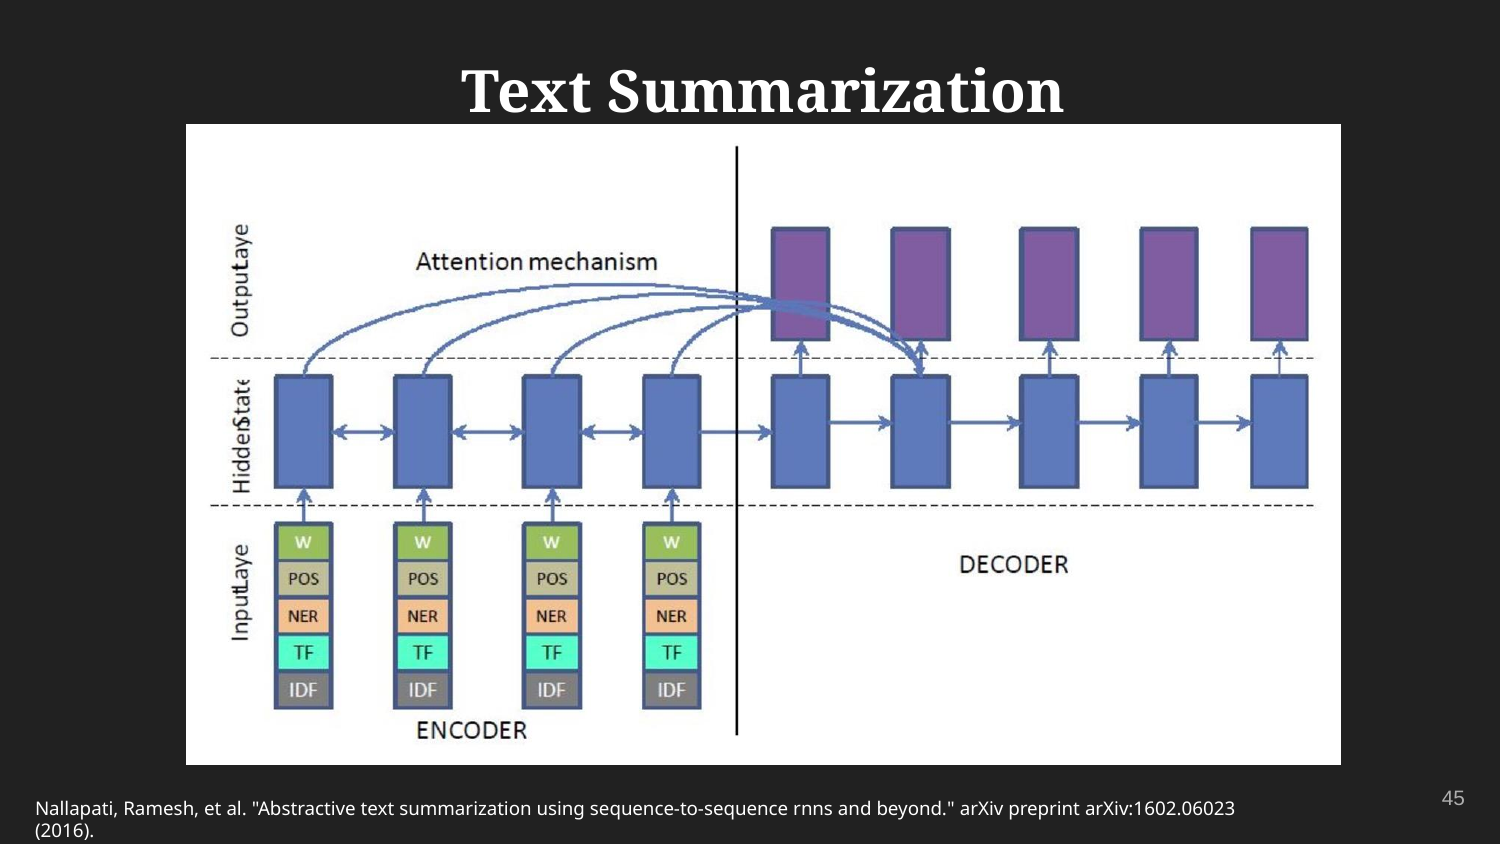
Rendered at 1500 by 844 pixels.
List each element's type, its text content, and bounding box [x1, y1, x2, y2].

slide_number ‹#› [1389, 764, 1480, 830]
title Text Summarization [99, 38, 1428, 164]
picture [186, 123, 1341, 766]
text_box Nallapati, Ramesh, et al. "Abstractive text summarization using sequence-to-sequence rnns and beyond." arXiv preprint arXiv:1602.06023 (2016). [19, 793, 1300, 844]
